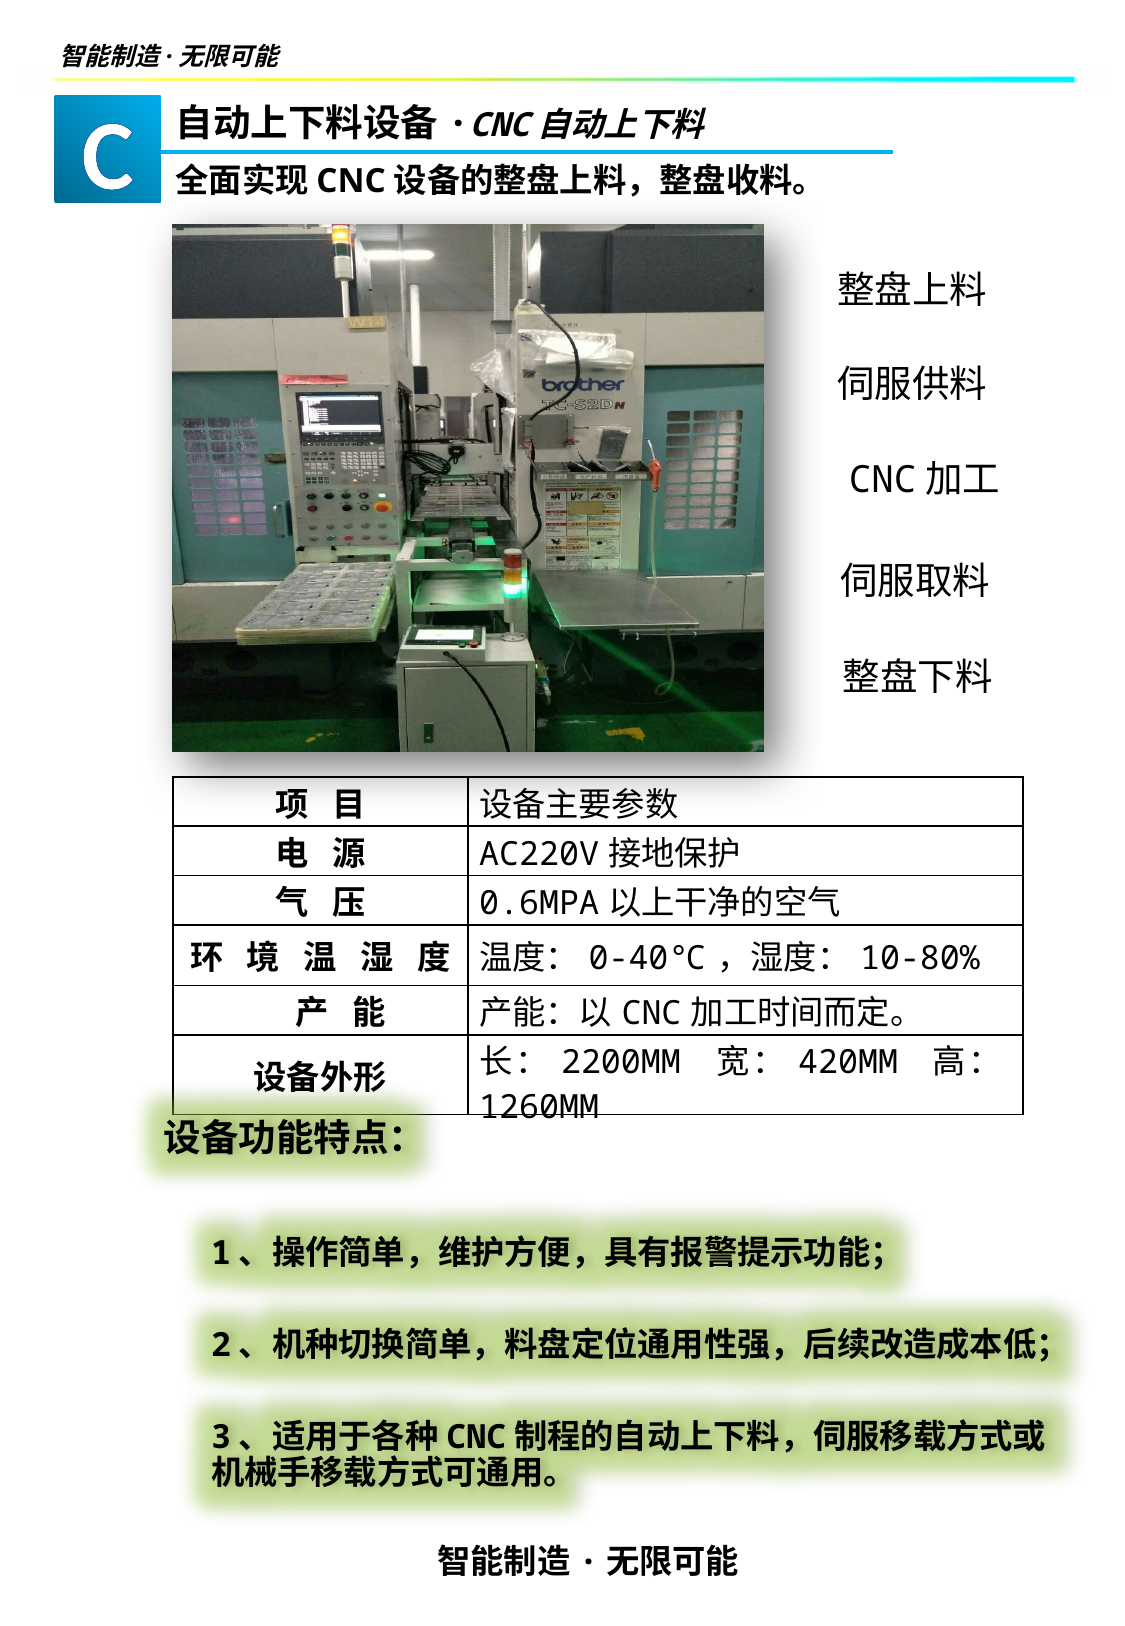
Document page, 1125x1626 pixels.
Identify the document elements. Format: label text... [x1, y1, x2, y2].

text_box 自动上下料设备·CNC自动上下料 [163, 99, 846, 150]
text_box 整盘下料 [827, 645, 1024, 706]
text_box 智能制造·无限可能 [44, 32, 294, 66]
text_box 智能制造·无限可能 [422, 1533, 755, 1588]
text_box 伺服供料 [822, 352, 1012, 413]
table_cell 长：2200MM 宽：420MM 高：1260MM [469, 1036, 1022, 1114]
text_box C [52, 99, 163, 204]
table_cell 设备外形 [174, 1036, 467, 1073]
table_cell 环境温湿度 [174, 926, 467, 985]
table_header 项目 [174, 778, 467, 825]
table_cell 产能：以CNC加工时间而定。 [469, 986, 1022, 1034]
table_cell 气压 [174, 876, 467, 924]
text_box CNC加工 [834, 447, 1024, 507]
table_cell 0.6MPA以上干净的空气 [469, 876, 1022, 924]
text_box 设备功能特点： [149, 1106, 457, 1166]
text_box 全面实现CNC设备的整盘上料，整盘收料。 [160, 151, 965, 207]
text_box 1、操作简单，维护方便，具有报警提示功能； 2、机种切换简单，料盘定位通用性强，后续改造成本低； 3、适用于各种CNC制程的自动上下料，伺服移载方式或机械手移载方式可通用。 [196, 1228, 1083, 1499]
table_header 设备主要参数 [469, 778, 1022, 825]
table_cell AC220V接地保护 [469, 827, 1022, 875]
table_cell 产能 [174, 986, 467, 1034]
text_box 伺服取料 [825, 549, 1018, 610]
text_box 整盘上料 [822, 258, 1012, 318]
table_cell 温度：0-40℃，湿度：10-80% [469, 926, 1022, 985]
picture [172, 224, 764, 753]
table_cell 电源 [174, 827, 467, 875]
picture [18, 68, 1107, 93]
